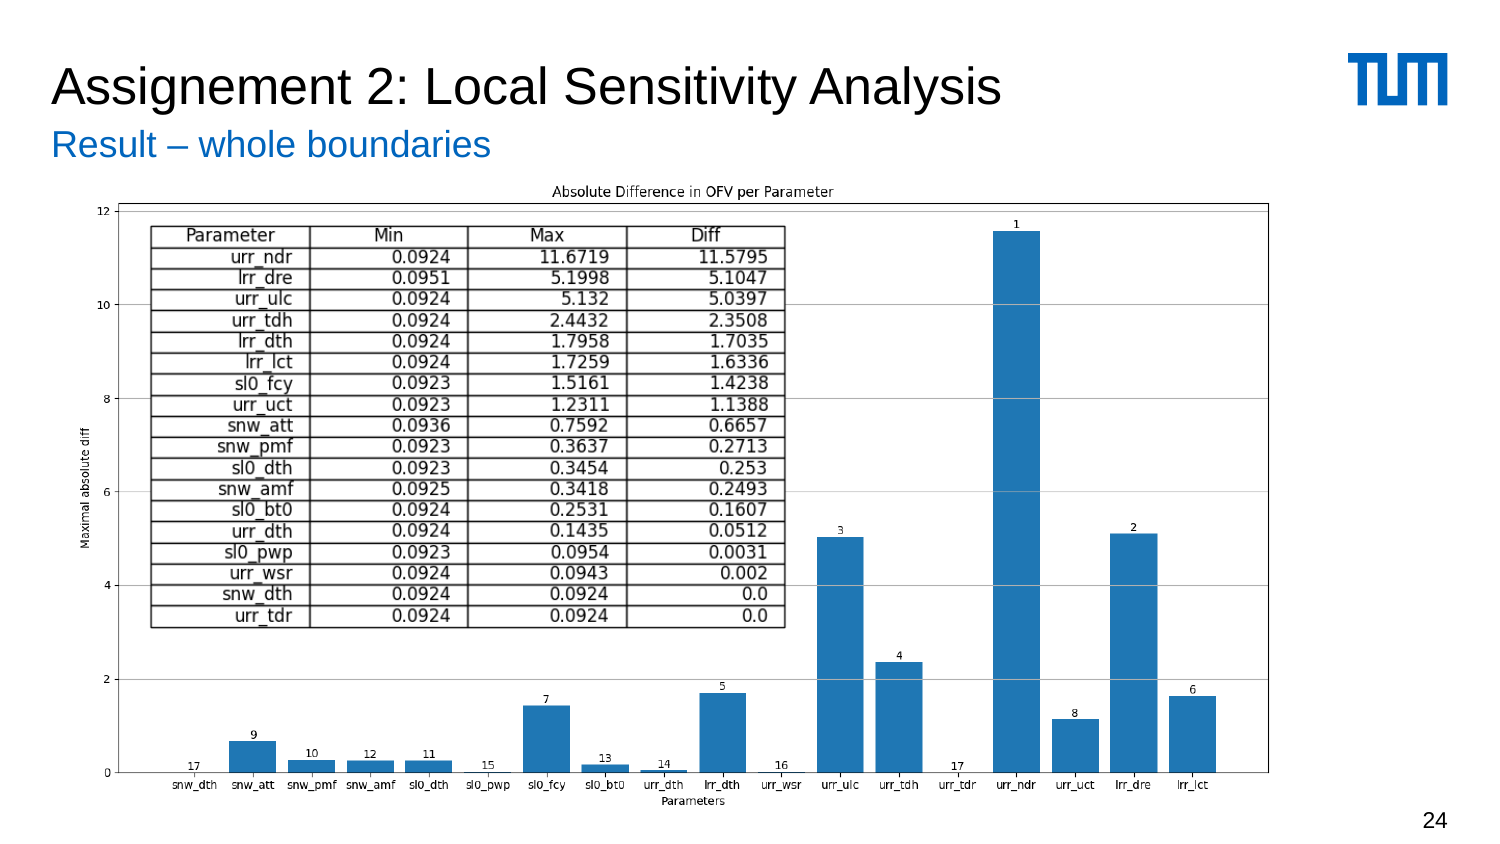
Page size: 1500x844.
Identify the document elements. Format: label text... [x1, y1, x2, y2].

title Assignement 2: Local Sensitivity Analysis [50, 47, 1448, 111]
picture [68, 172, 1280, 820]
slide_number 24 [1111, 796, 1448, 842]
list Result – whole boundaries [51, 112, 1447, 165]
